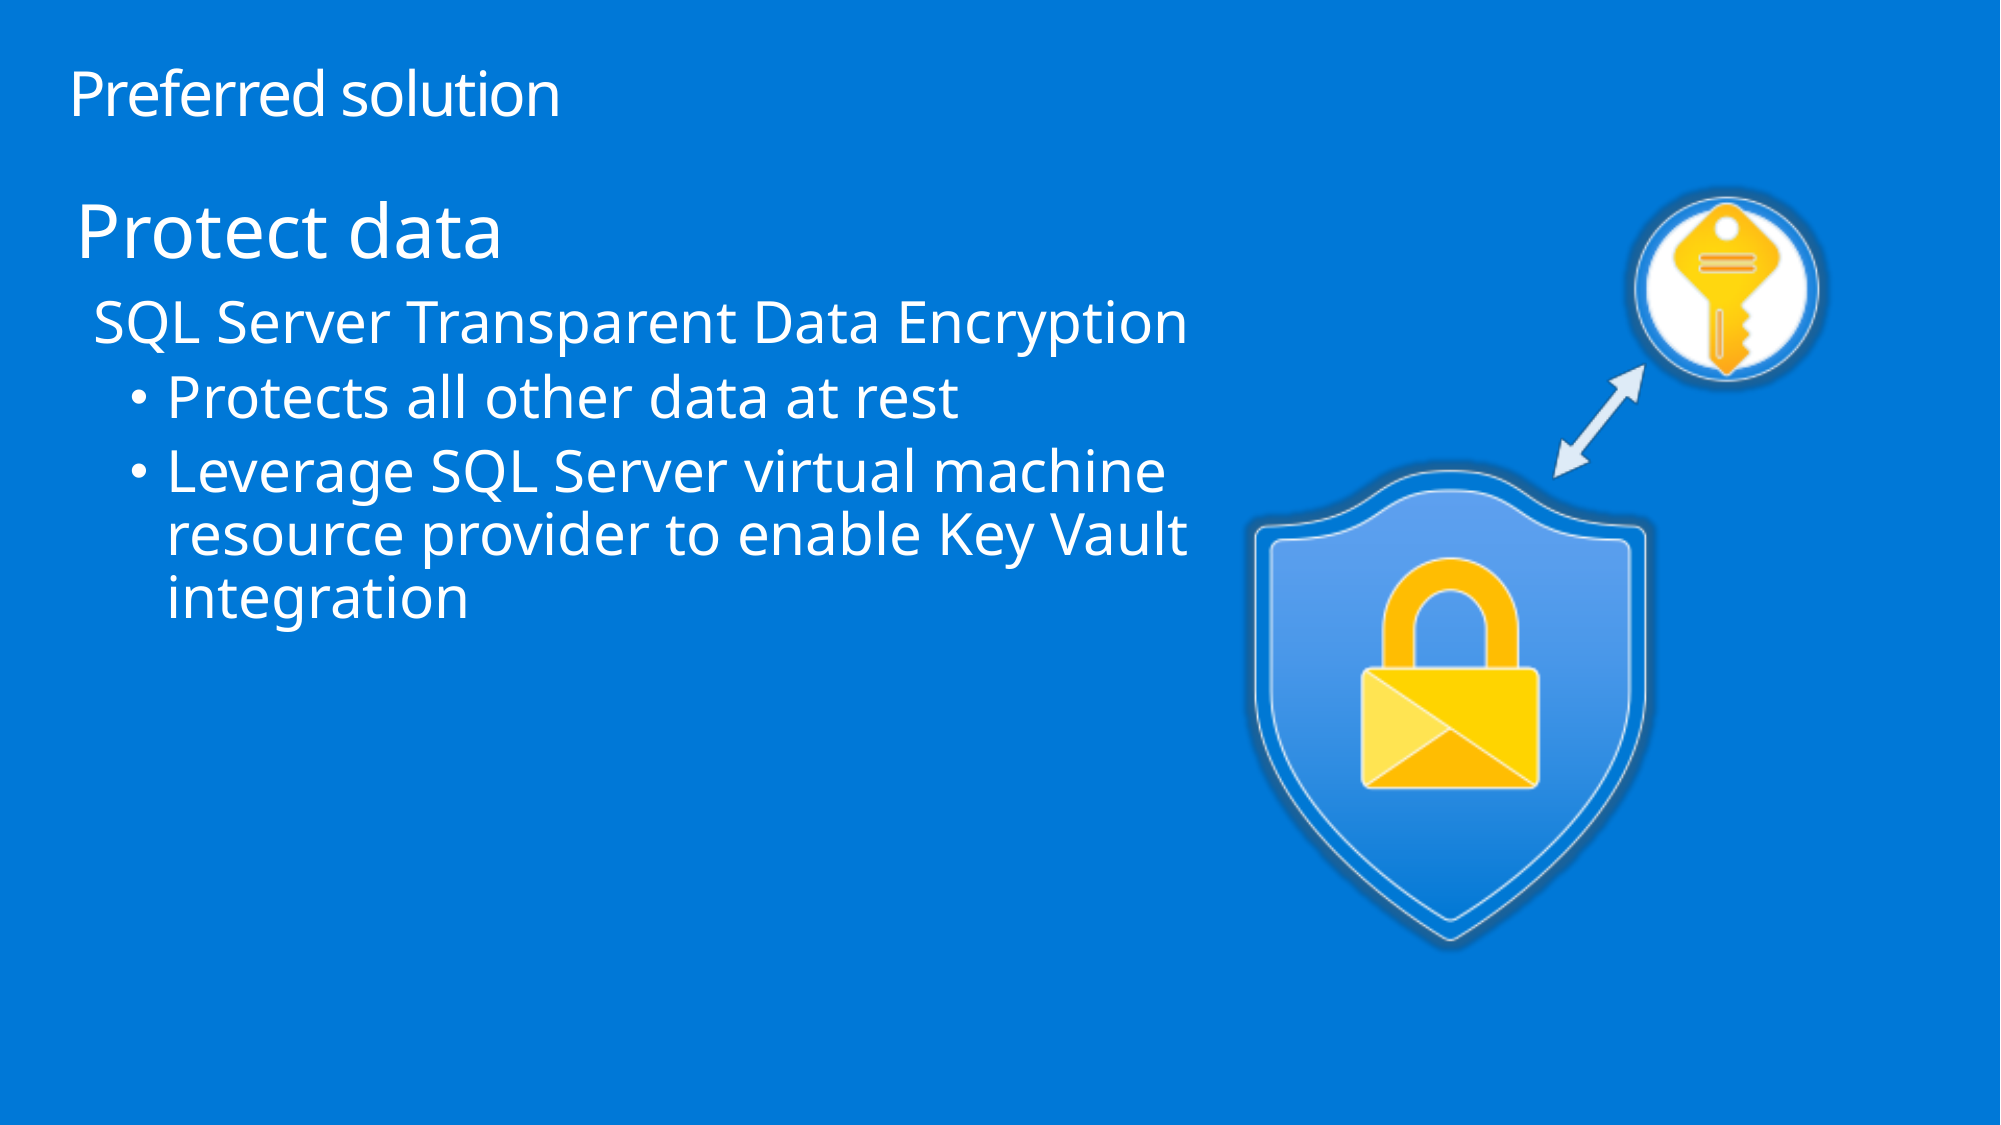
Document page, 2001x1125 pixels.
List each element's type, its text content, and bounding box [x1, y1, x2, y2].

title Preferred solution [44, 47, 1957, 196]
text_box Protect data [60, 176, 574, 278]
picture [1186, 176, 1842, 971]
list SQL Server Transparent Data Encryption Protects all other data at rest Leverage SQL Server virtual machine resource provider to enable Key Vault integration [14, 278, 1253, 1125]
